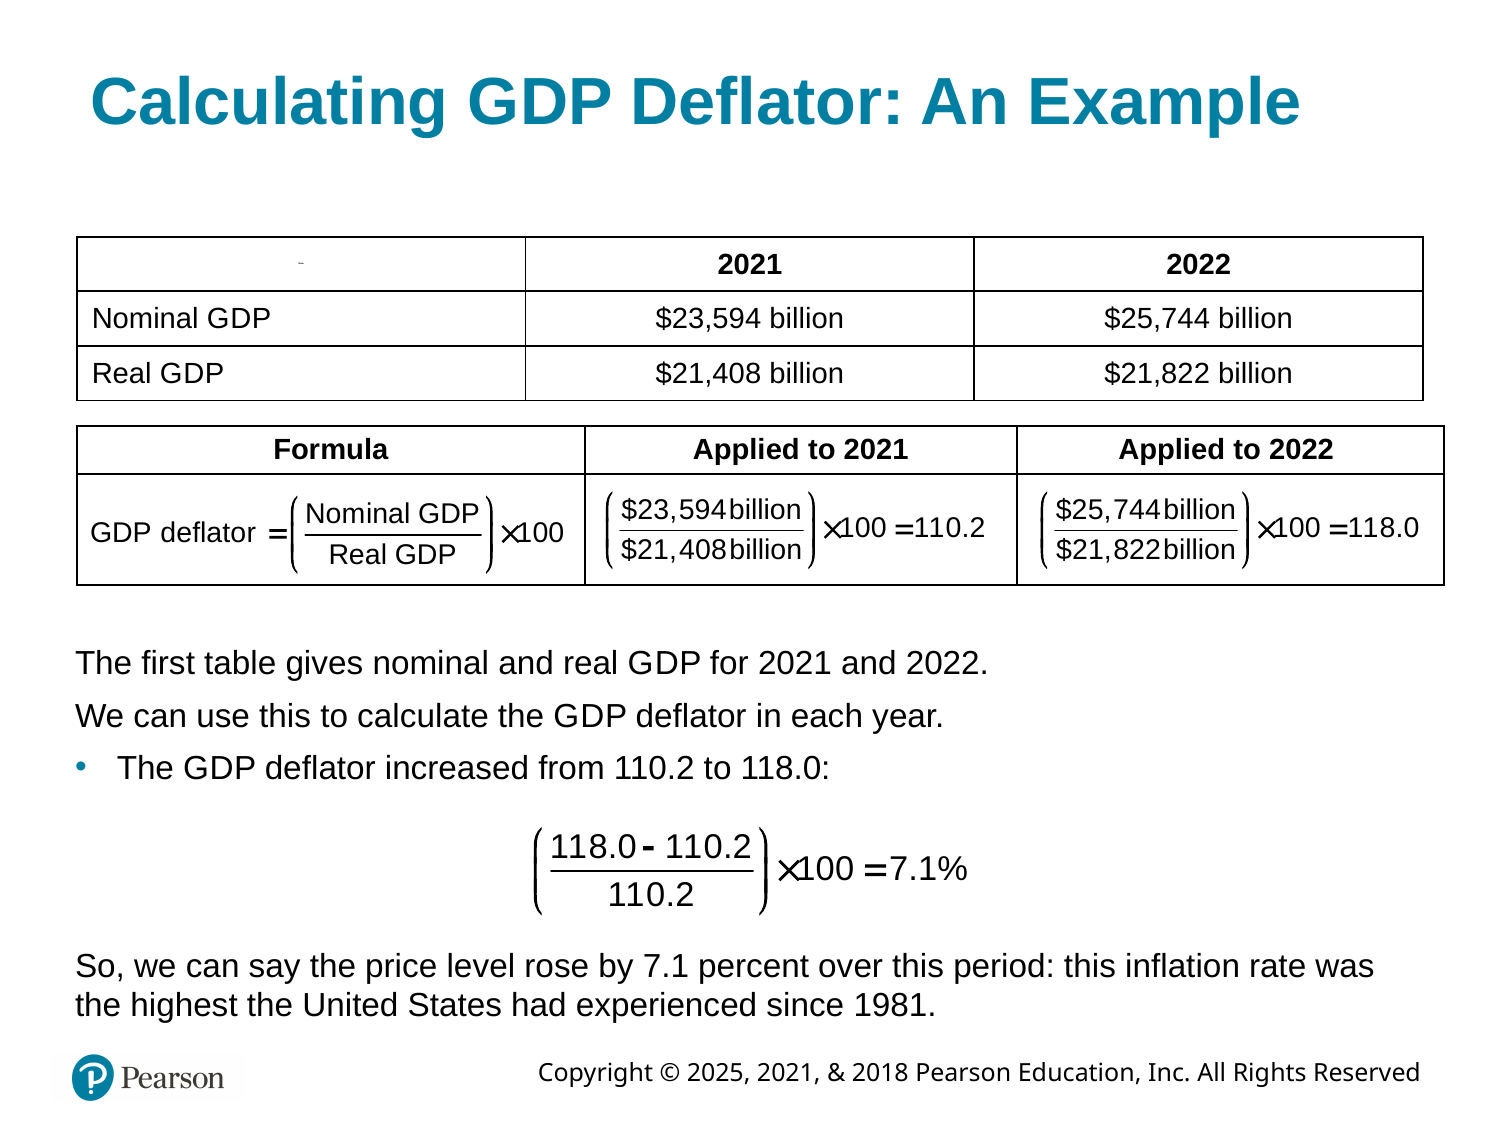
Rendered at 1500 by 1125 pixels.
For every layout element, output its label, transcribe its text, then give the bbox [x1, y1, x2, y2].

table_cell $21,408 billion [526, 347, 973, 400]
table_cell G D P deflator equals Nominal G D P over Real G D P all times 100. [78, 475, 584, 584]
table_header Applied to 2022 [1018, 427, 1443, 473]
table_cell $21,822 billion [975, 347, 1422, 400]
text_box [1035, 485, 1426, 574]
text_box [86, 489, 569, 579]
picture [51, 1053, 245, 1102]
table_header Formula [78, 427, 584, 473]
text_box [526, 819, 974, 921]
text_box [600, 485, 991, 574]
table_header 2022 [975, 238, 1422, 290]
list The first table gives nominal and real G D P for 2021 and 2022. We can use this to calculate the G D P deflator in each year. The G D P deflator increased from 110.2 to 118.0: [75, 641, 1445, 795]
table_cell $25,744 billion [975, 292, 1422, 345]
table_cell Nominal G D P [78, 292, 525, 345]
table_header Blank [78, 238, 525, 290]
table_cell Real G D P [78, 347, 525, 400]
table_header 2021 [526, 238, 973, 290]
table_cell 21,433 billion dollars over 19,092 billion dollars all times 100 equals 112.3 [586, 475, 1016, 584]
list So, we can say the price level rose by 7.1 percent over this period: this inflation rate was the highest the United States had experienced since 1981. [75, 943, 1410, 1036]
title Calculating G D P Deflator: An Example [75, 35, 1425, 154]
table_cell 20,933 billion dollars over 18,423 billion dollars all times 100 equals 113.6 [1018, 475, 1443, 584]
table_cell $23,594 billion [526, 292, 973, 345]
table_header Applied to 2021 [586, 427, 1016, 473]
